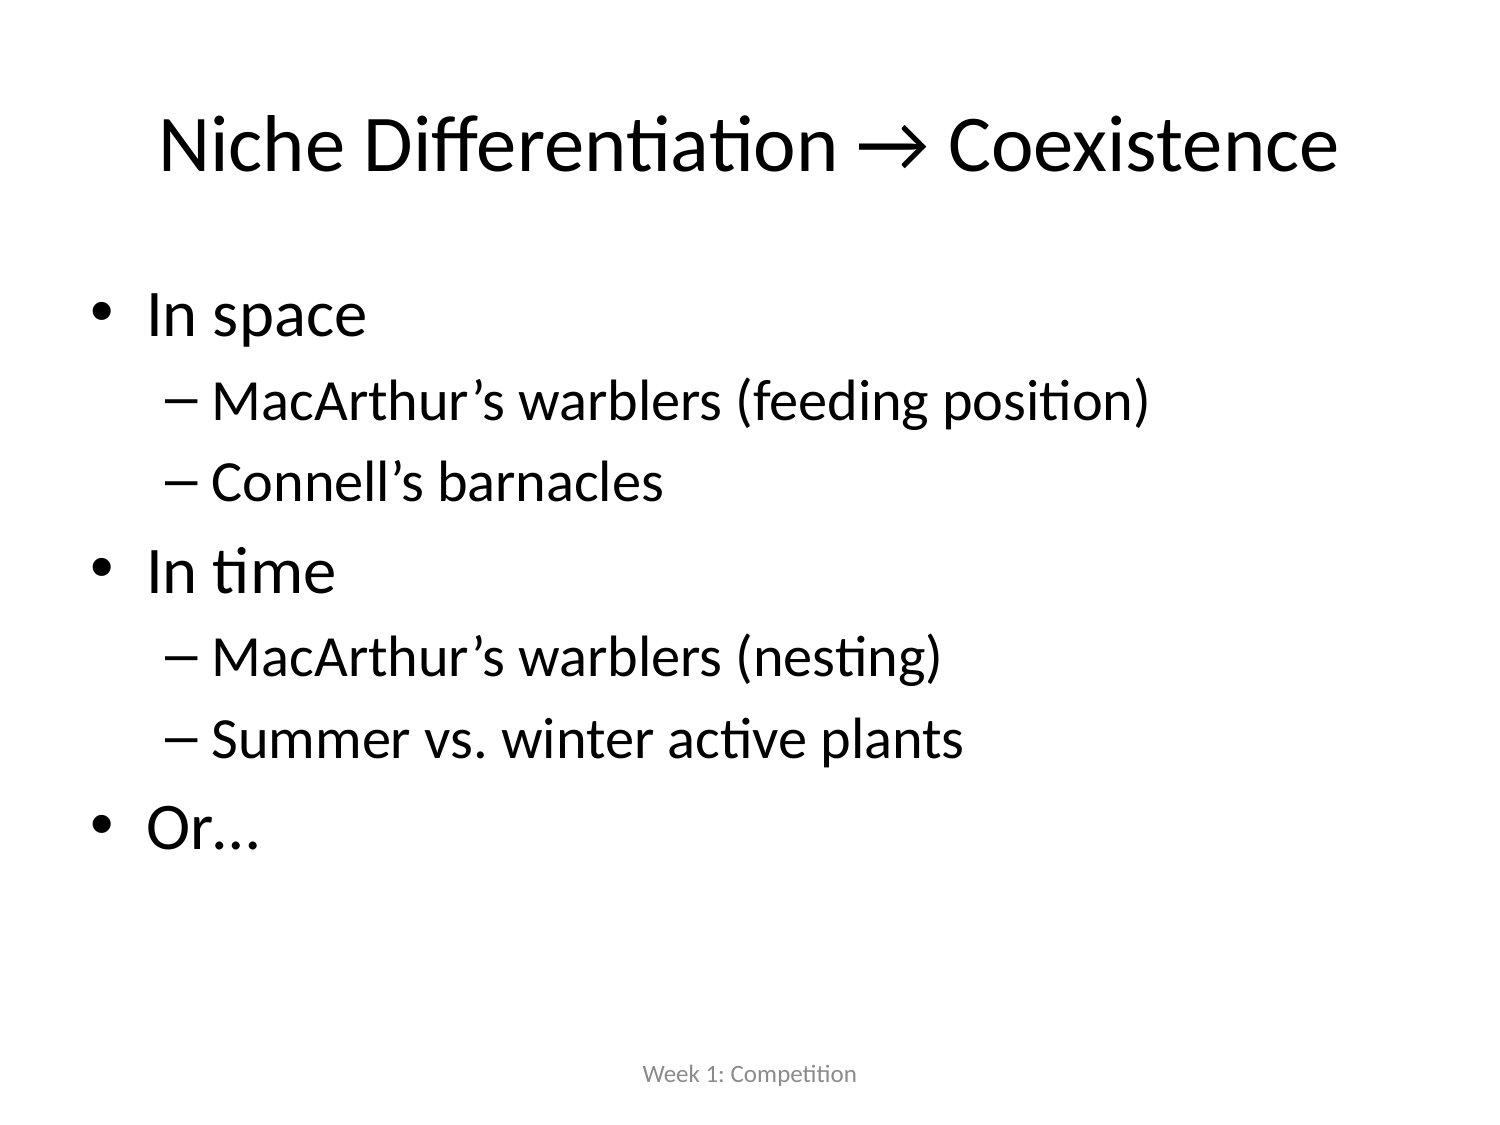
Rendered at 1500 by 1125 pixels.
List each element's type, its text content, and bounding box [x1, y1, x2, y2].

footer Week 1: Competition [512, 1042, 988, 1103]
title Niche Differentiation → Coexistence [75, 45, 1425, 233]
list In space MacArthur’s warblers (feeding position) Connell’s barnacles In time MacArthur’s warblers (nesting) Summer vs. winter active plants Or… [75, 262, 1425, 1005]
